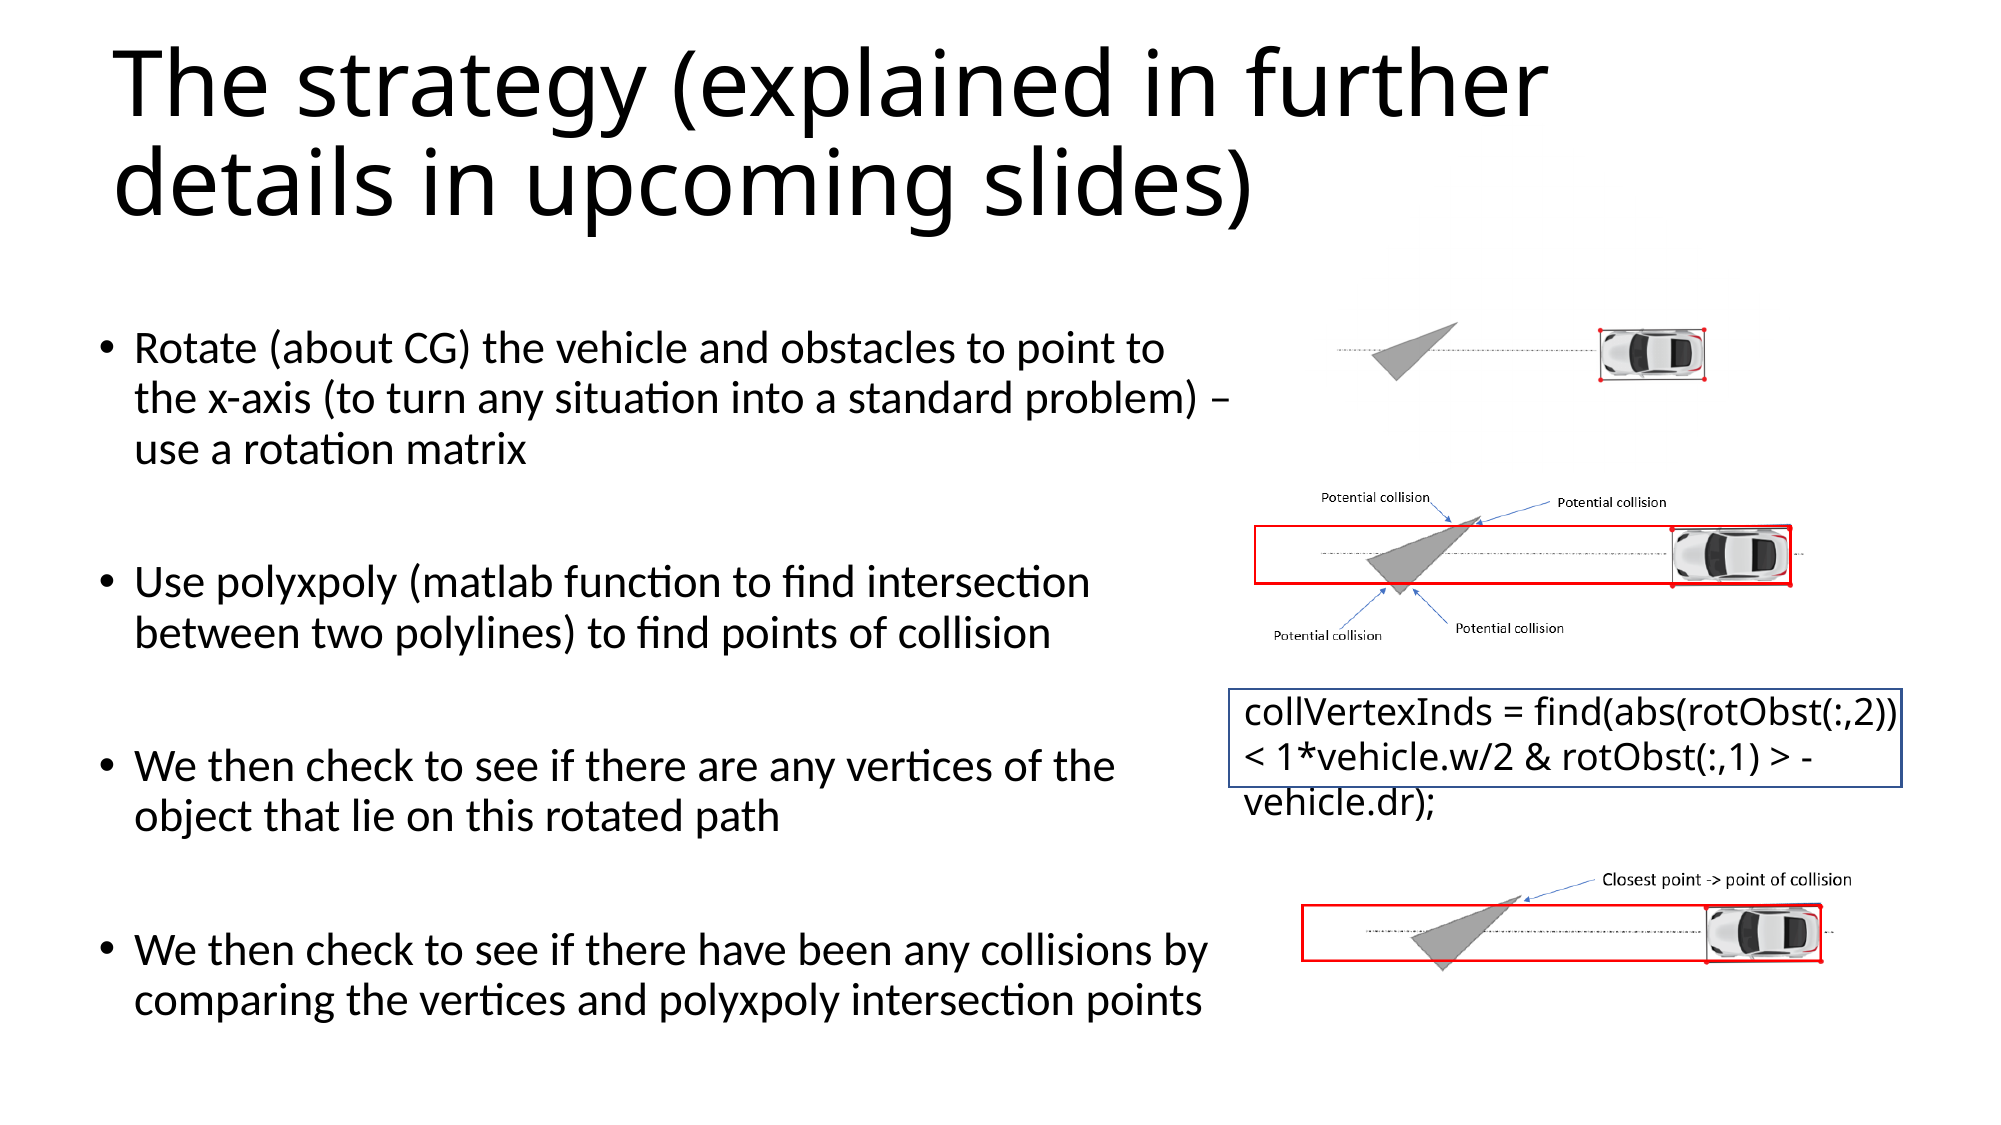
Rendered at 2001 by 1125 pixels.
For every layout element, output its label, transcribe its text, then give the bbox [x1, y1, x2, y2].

text_box [1228, 688, 1903, 788]
title The strategy (explained in further details in upcoming slides) [97, 27, 1823, 246]
picture [1266, 846, 1928, 1007]
text_box collVertexInds = find(abs(rotObst(:,2)) < 1*vehicle.w/2 & rotObst(:,1) > -vehicle.dr); [1229, 680, 1917, 831]
picture [1229, 159, 1839, 661]
list Rotate (about CG) the vehicle and obstacles to point to the x-axis (to turn any situation into a standard problem) – use a rotation matrix Use polyxpoly (matlab function to find intersection between two polylines) to find points of collision We then check to see if there are any vertices of the object that lie on this rotated path We then check to see if there have been any collisions by comparing the vertices and polyxpoly intersection points [83, 316, 1250, 1070]
